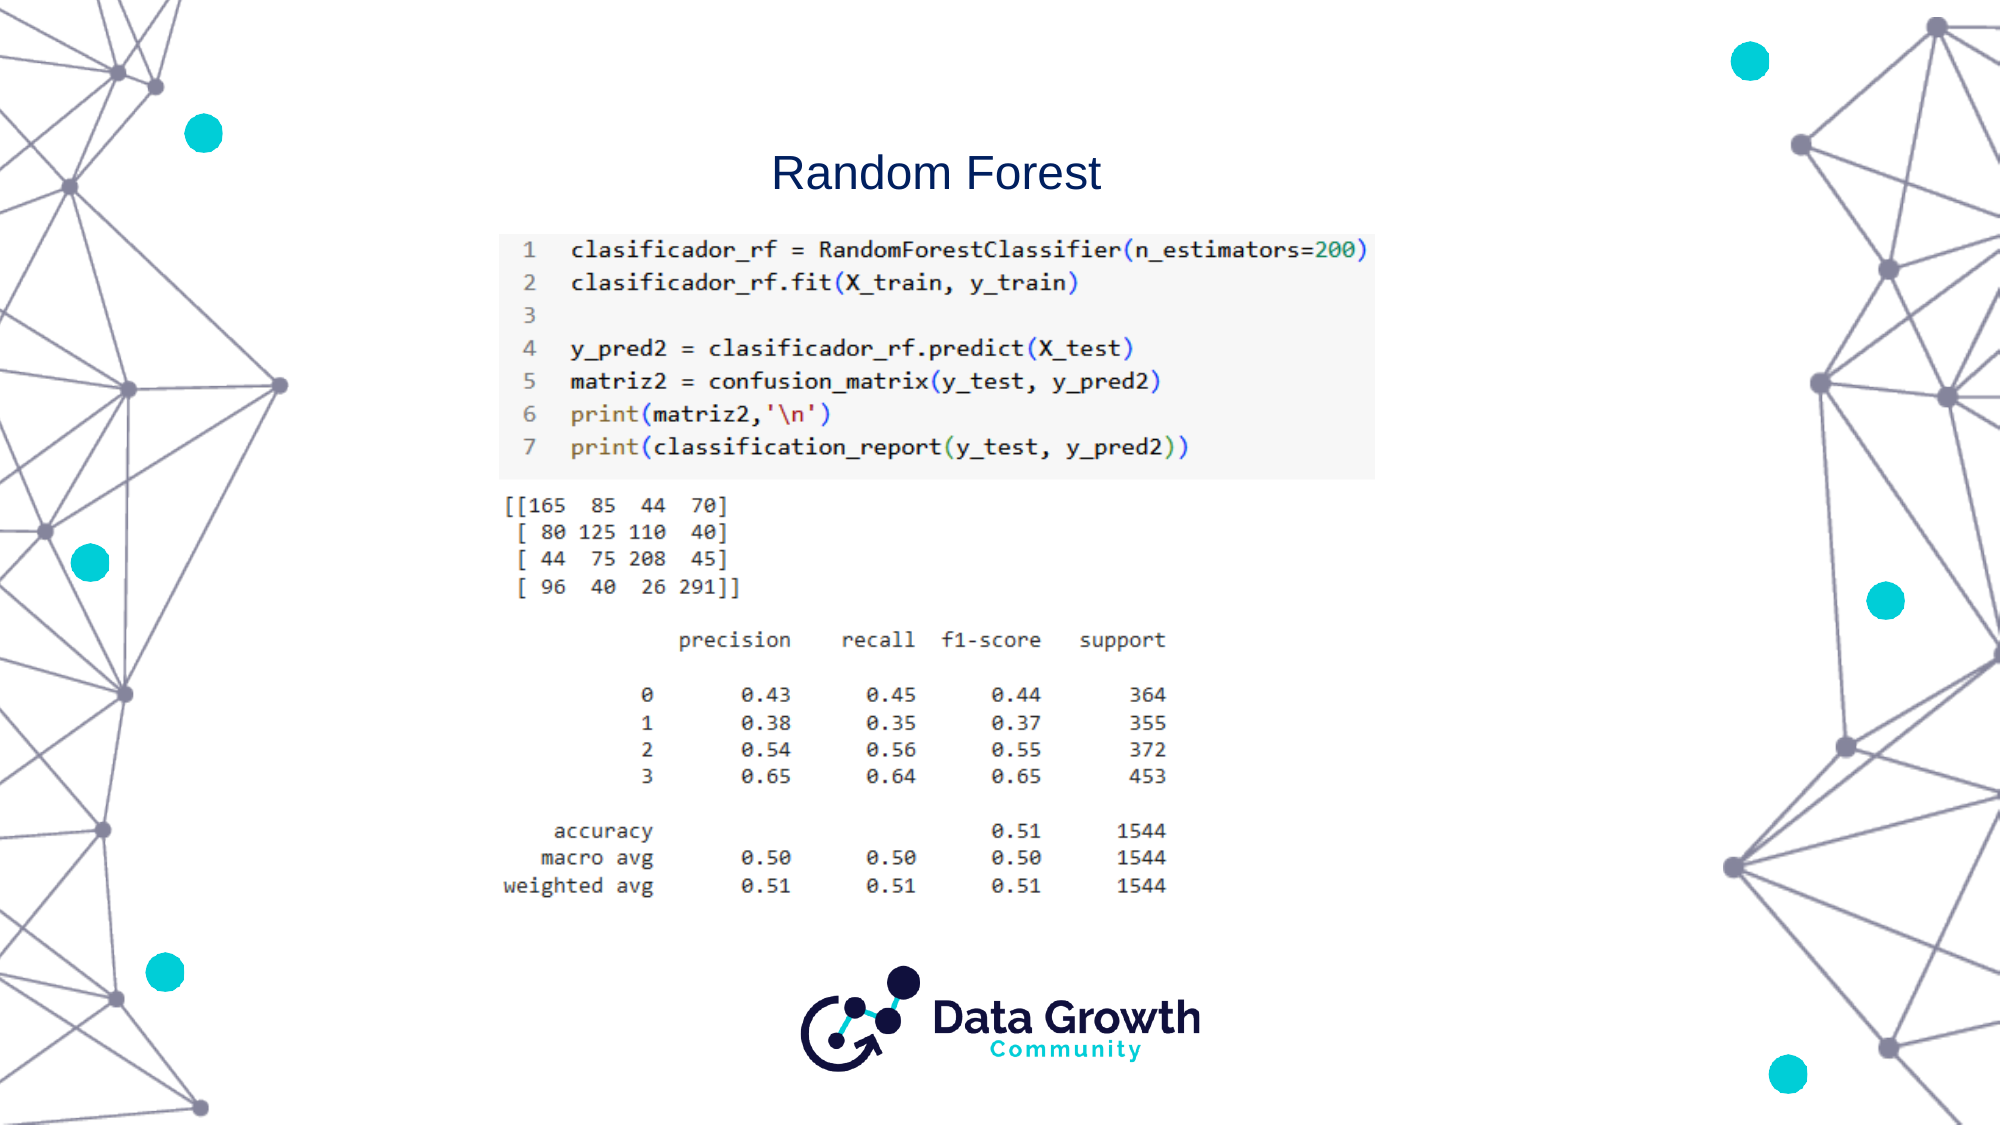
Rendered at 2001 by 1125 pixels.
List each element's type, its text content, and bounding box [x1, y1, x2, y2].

text_box Random Forest [348, 127, 1525, 215]
picture [1723, 17, 2000, 1125]
picture [0, 0, 290, 1125]
picture [498, 234, 1375, 907]
picture [800, 965, 1200, 1072]
